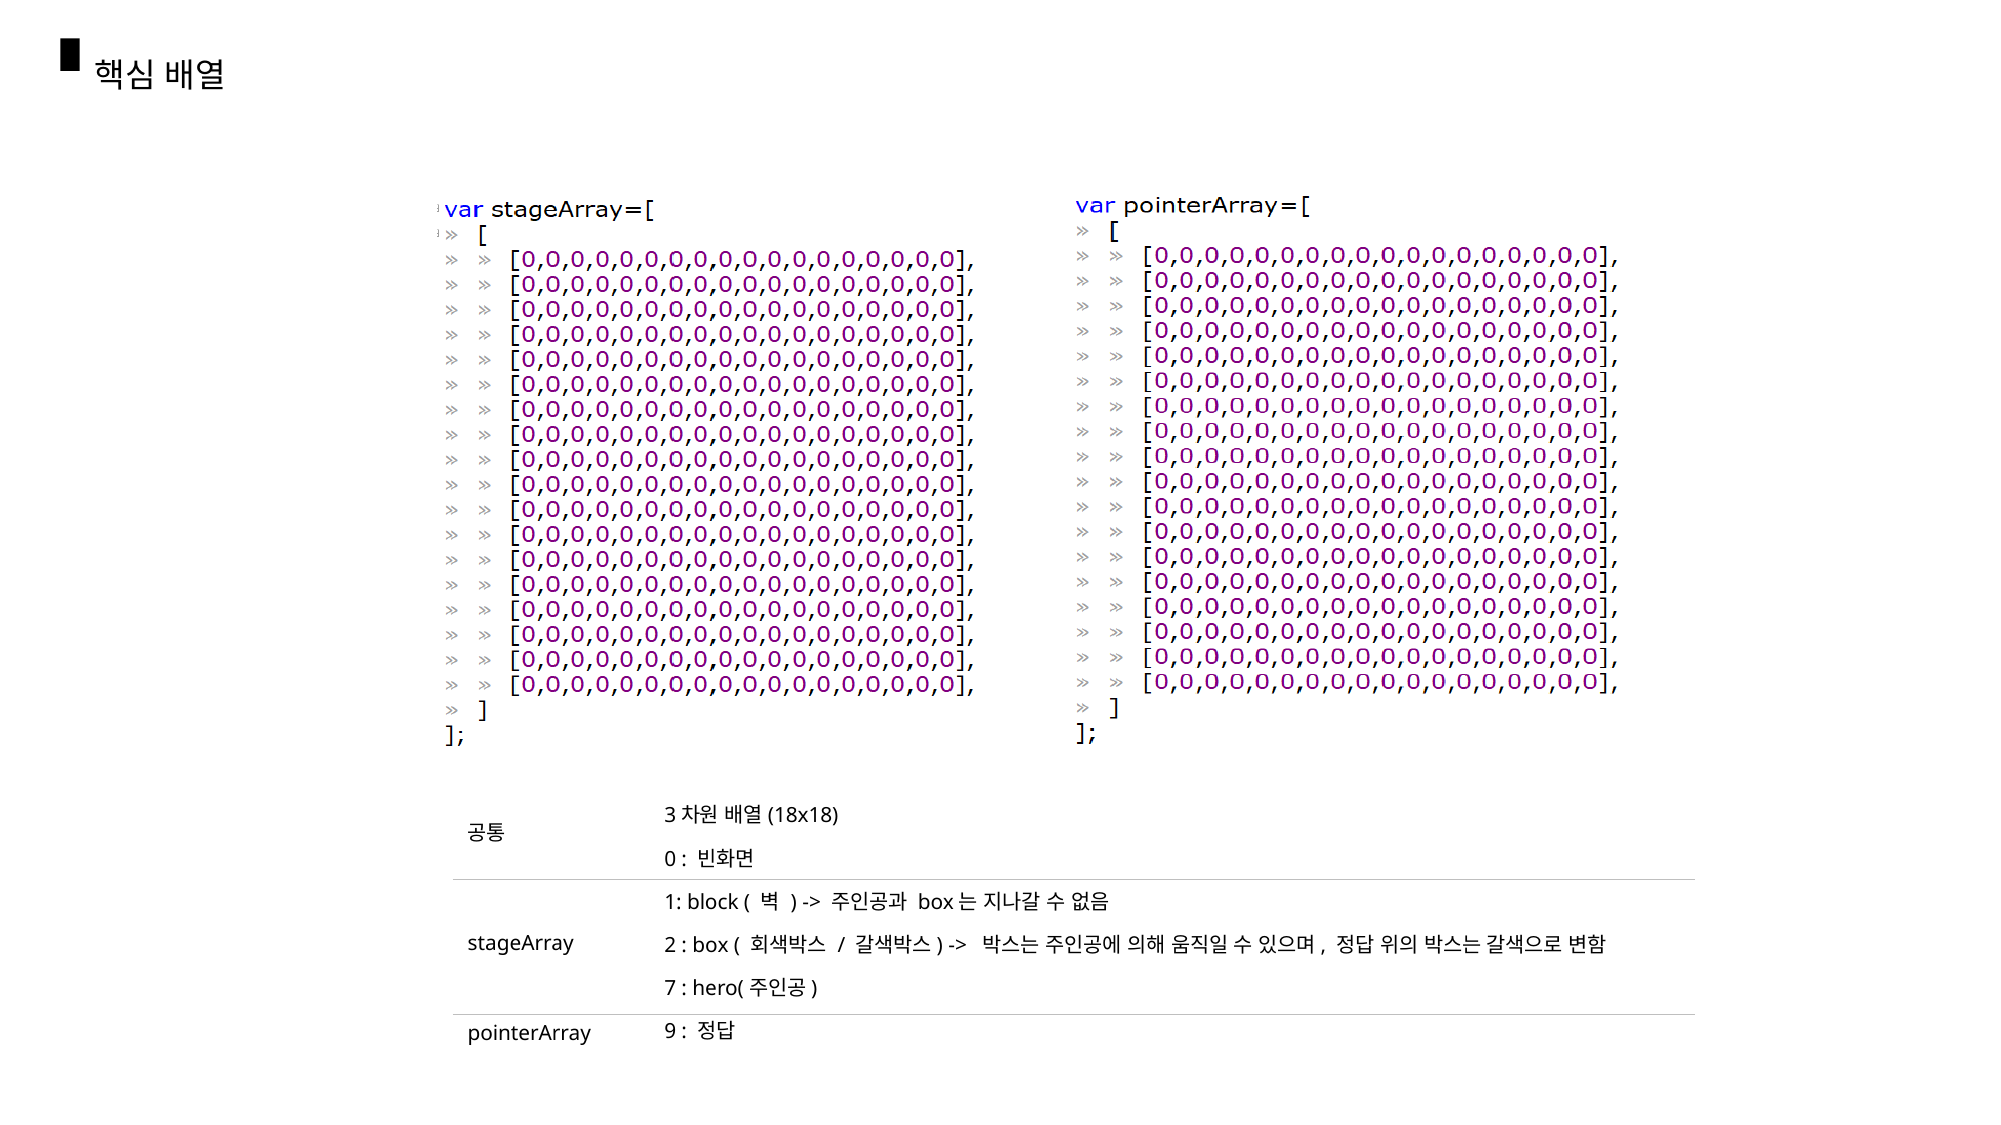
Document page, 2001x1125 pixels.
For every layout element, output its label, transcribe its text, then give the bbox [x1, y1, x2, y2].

picture [1072, 193, 1632, 751]
text_box 공통 [452, 815, 616, 863]
picture [437, 192, 990, 757]
text_box [59, 37, 81, 72]
text_box stageArray [452, 925, 616, 972]
text_box pointerArray [452, 1015, 616, 1062]
text_box 핵심 배열 [79, 38, 876, 116]
list 3차원 배열(18x18) 0 : 빈화면 1: block ( 벽 ) -> 주인공과 box는 지나갈 수 없음 2 : box ( 회색박스 / 갈색박스) -> 박스는 주인공에 의해 움직일 수 있으며, 정답 위의 박스는 갈색으로 변함 7 : hero(주인공) 9 : 정답 [649, 797, 1888, 1062]
